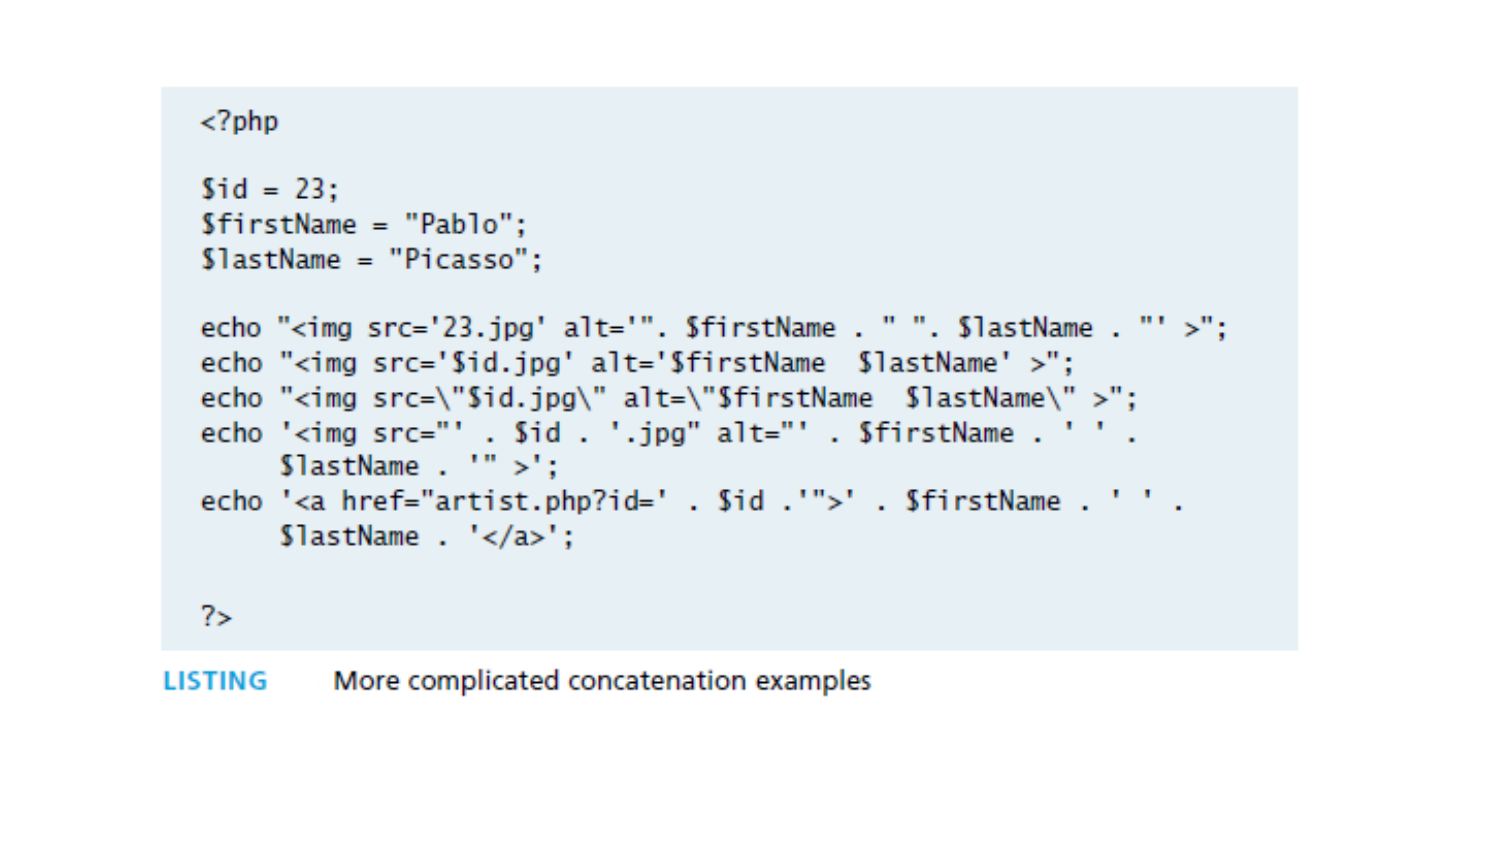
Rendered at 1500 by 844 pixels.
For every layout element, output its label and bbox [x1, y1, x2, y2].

picture [137, 71, 1346, 714]
